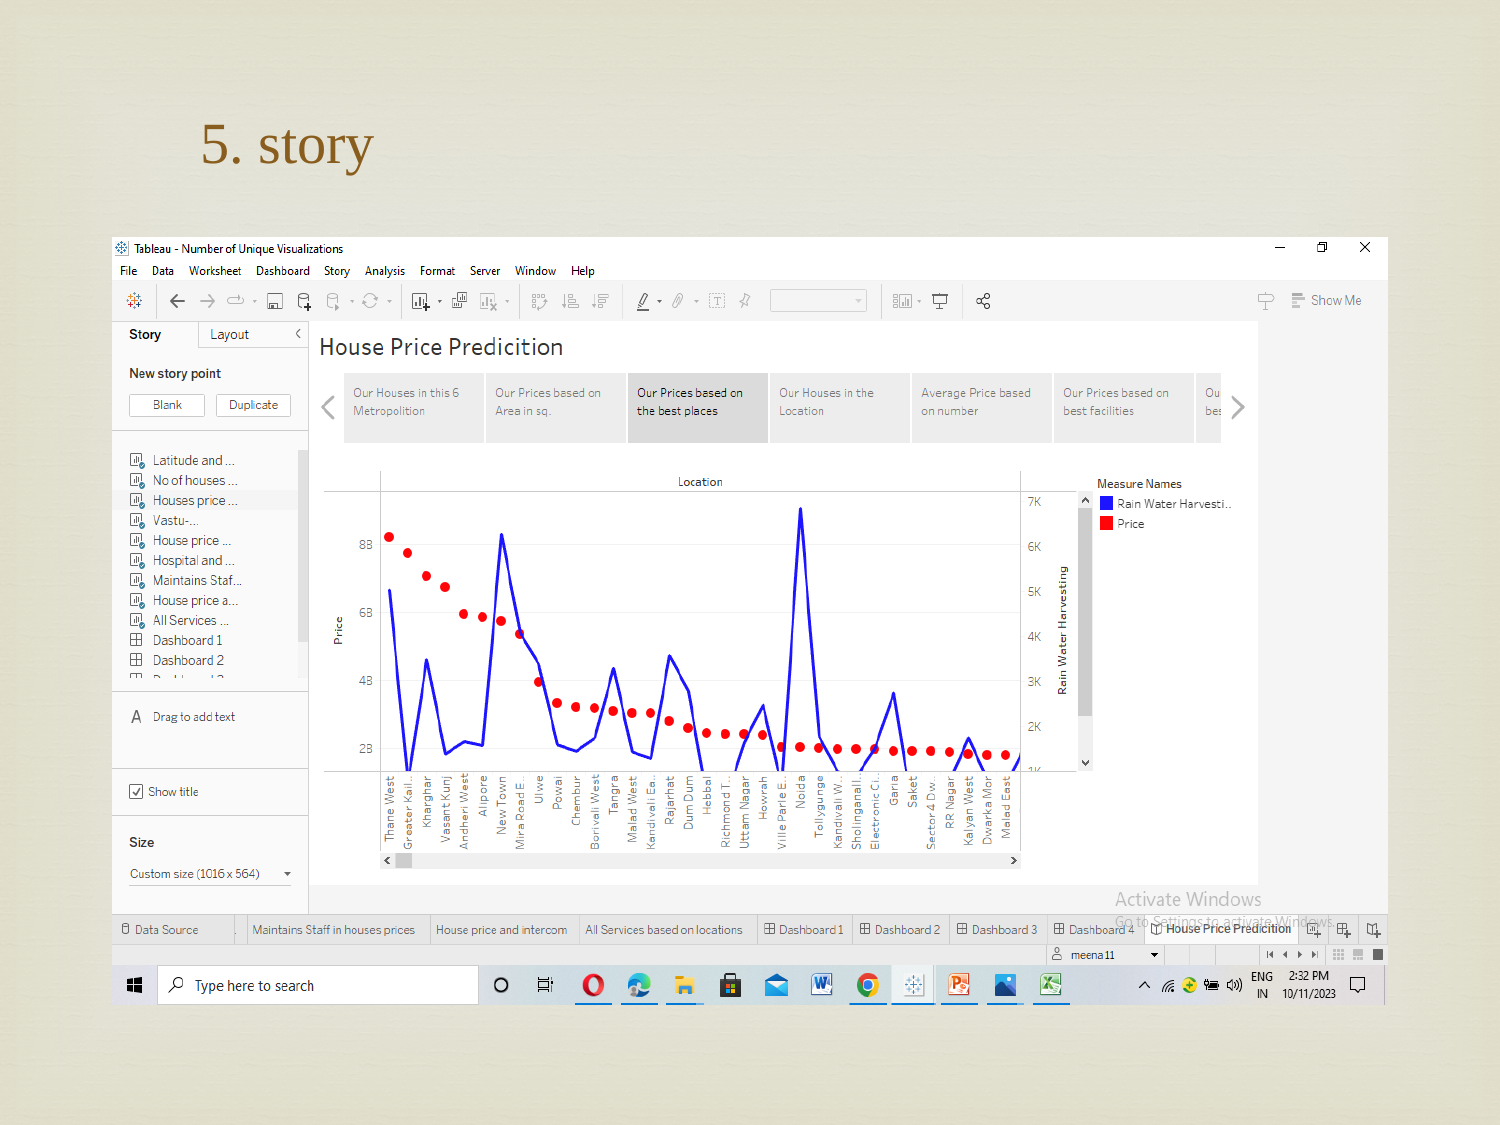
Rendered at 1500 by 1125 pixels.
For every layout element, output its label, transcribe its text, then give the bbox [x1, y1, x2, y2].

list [111, 236, 1388, 1006]
title 5. story [112, 93, 463, 188]
